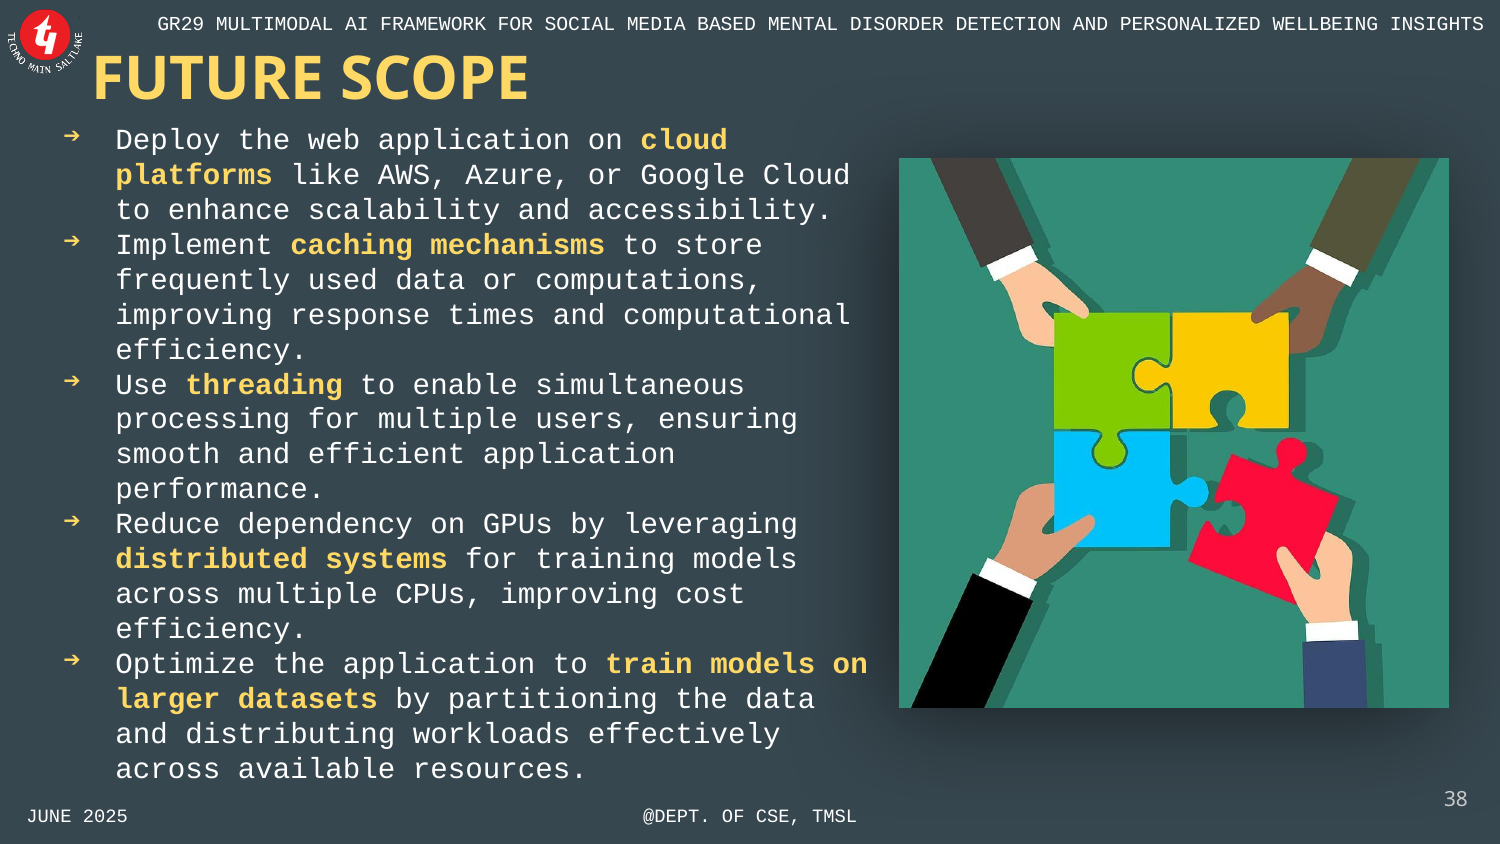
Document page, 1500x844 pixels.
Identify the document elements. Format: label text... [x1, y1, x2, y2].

picture [0, 0, 91, 87]
title FUTURE SCOPE [76, 49, 1474, 118]
text_box GR29 MULTIMODAL AI FRAMEWORK FOR SOCIAL MEDIA BASED MENTAL DISORDER DETECTION AND PERSONALIZED WELLBEING INSIGHTS [94, 0, 1500, 49]
picture [898, 157, 1450, 708]
text_box JUNE 2025 [0, 785, 155, 844]
text_box Deploy the web application on cloud platforms like AWS, Azure, or Google Cloud to enhance scalability and accessibility. Implement caching mechanisms to store frequently used data or computations, improving response times and computational efficiency. Use threading to enable simultaneous processing for multiple users, ensuring smooth and efficient application performance. Reduce dependency on GPUs by leveraging distributed systems for training models across multiple CPUs, improving cost efficiency. Optimize the application to train models on larger datasets by partitioning the data and distributing workloads effectively across available resources. [25, 105, 900, 828]
slide_number ‹#› [1392, 767, 1483, 833]
text_box @DEPT. OF CSE, TMSL [582, 785, 918, 844]
